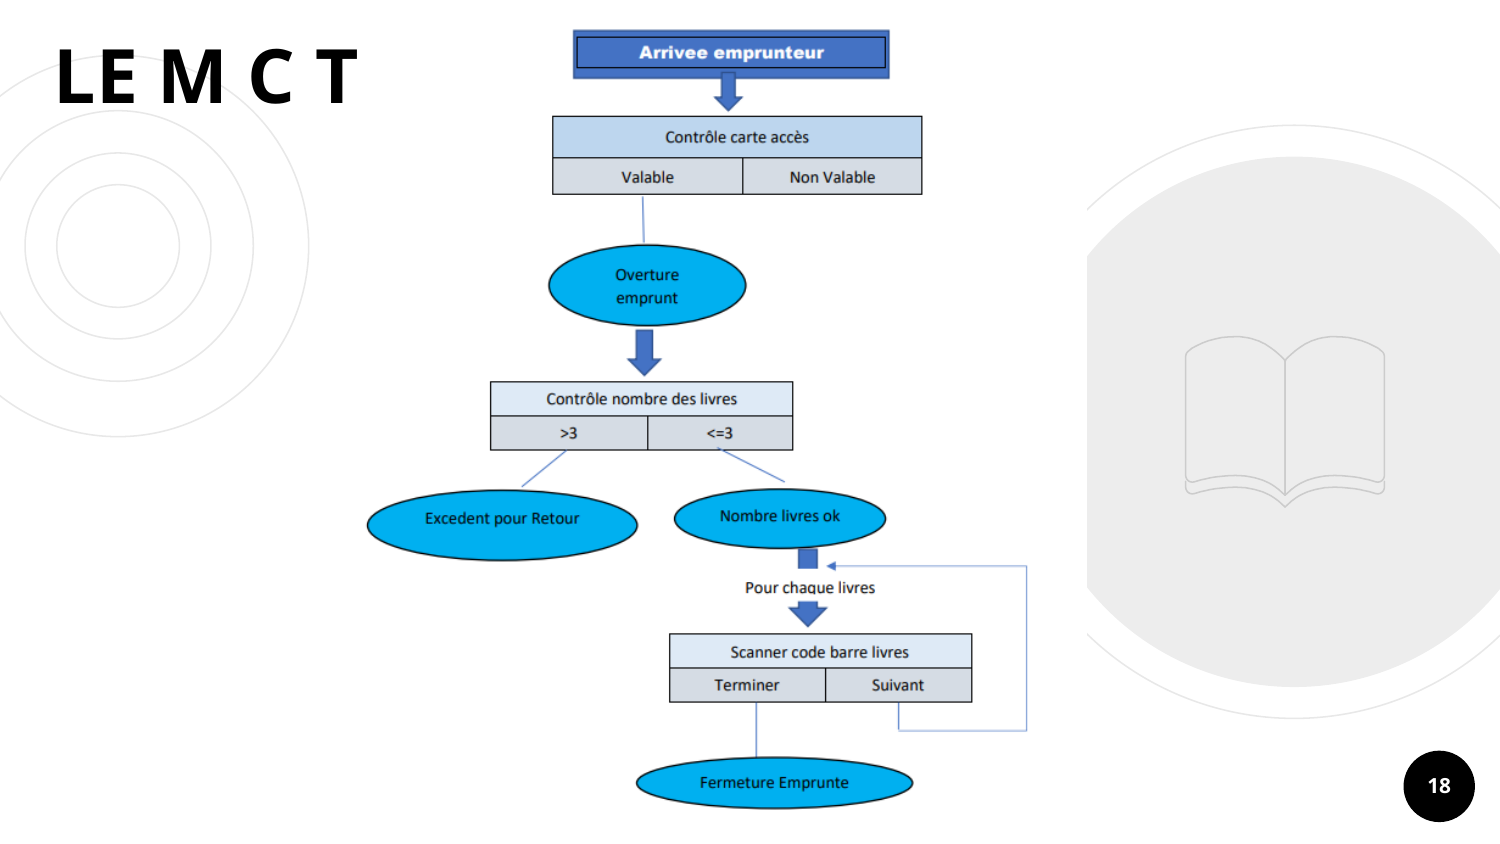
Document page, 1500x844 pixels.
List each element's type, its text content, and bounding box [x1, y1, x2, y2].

slide_number 18 [1403, 750, 1475, 823]
title LE M C T [38, 33, 356, 134]
picture [361, 16, 1087, 827]
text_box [1185, 336, 1385, 508]
